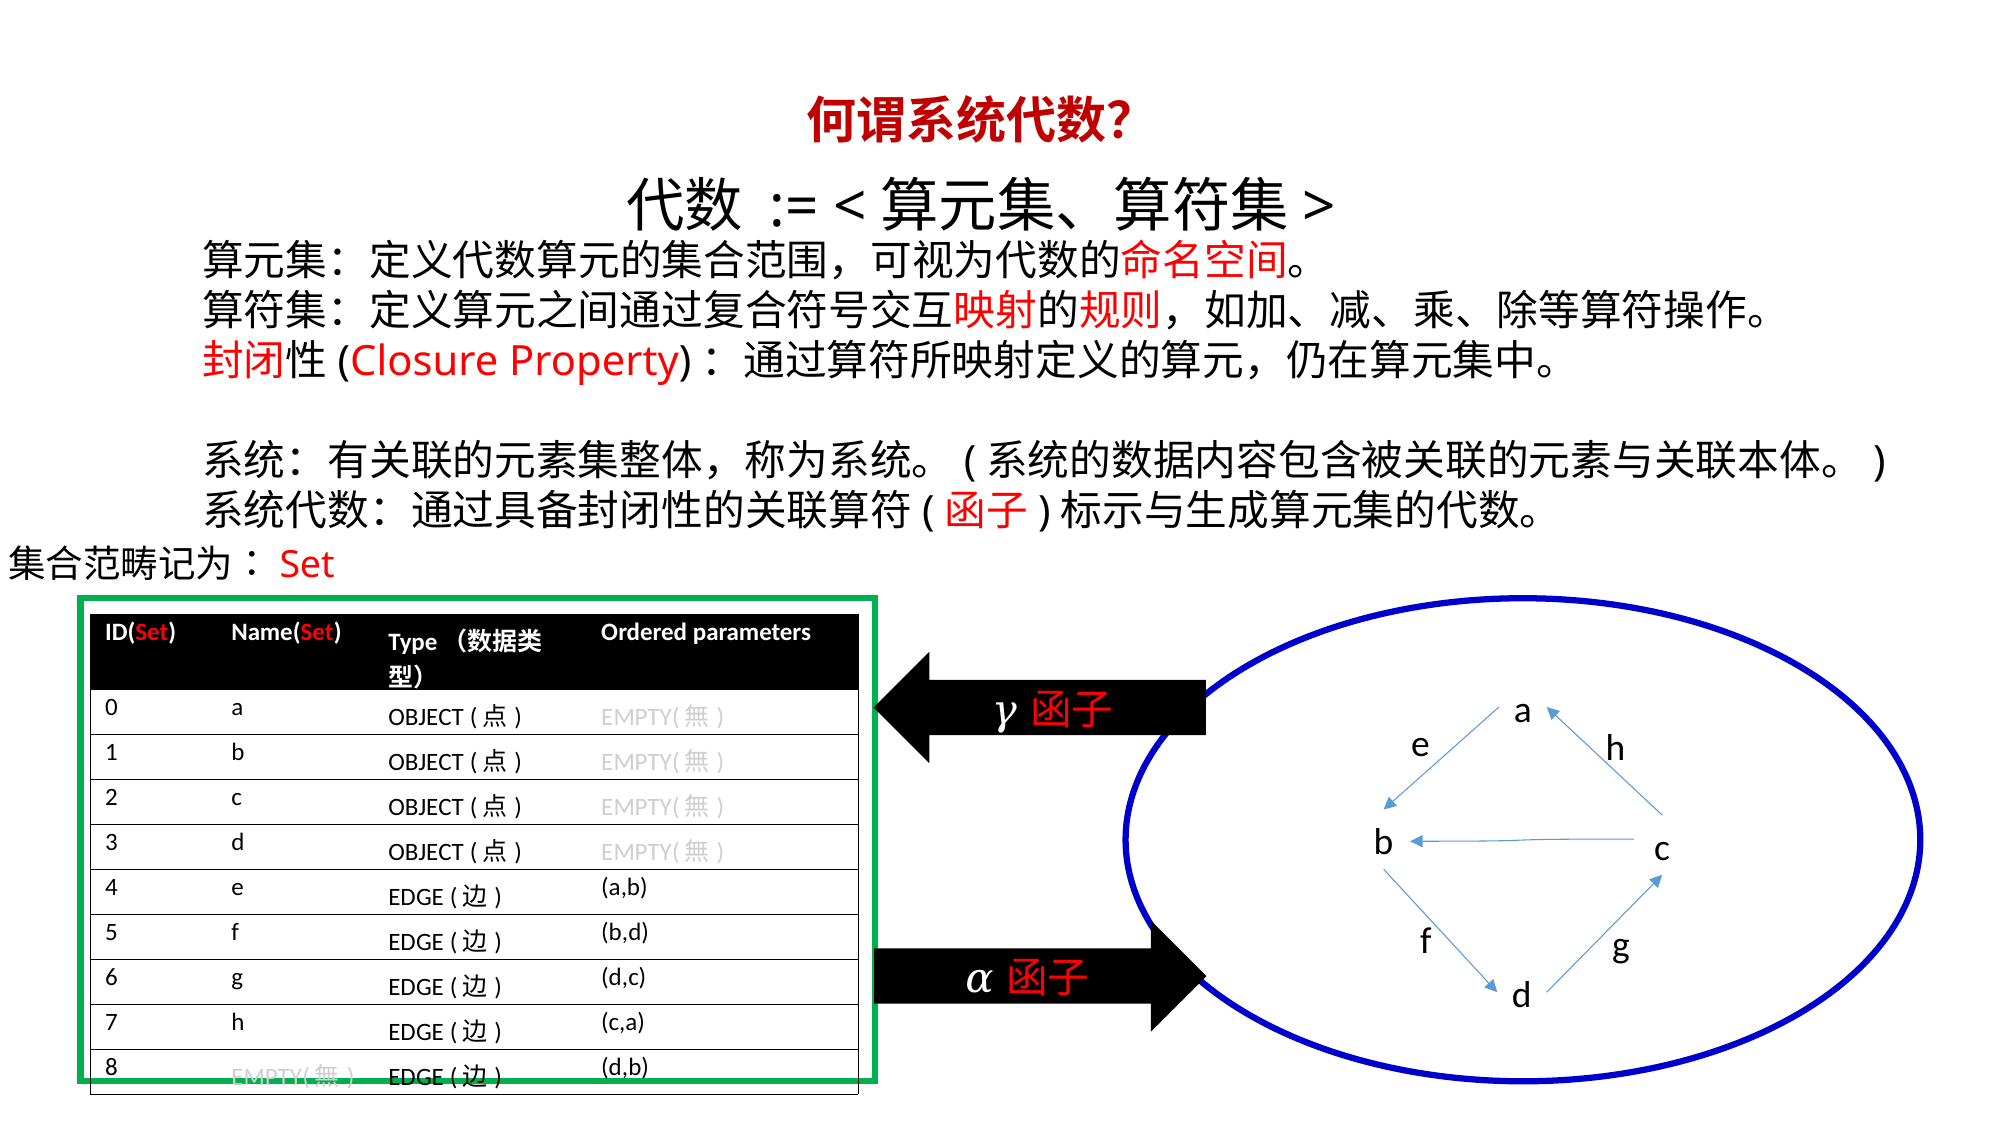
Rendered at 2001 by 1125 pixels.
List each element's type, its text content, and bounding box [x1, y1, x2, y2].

table_cell f [216, 915, 373, 959]
table_header Type（数据类型） [373, 615, 586, 689]
table_cell 3 [91, 825, 216, 869]
table_cell EDGE (边) [373, 1050, 586, 1094]
table_cell 4 [91, 870, 216, 914]
table_cell (b,d) [586, 915, 858, 959]
table_cell a [216, 690, 373, 734]
table_cell OBJECT (点) [373, 780, 586, 824]
table_cell EDGE (边) [373, 1005, 586, 1049]
table_cell h [216, 1005, 373, 1049]
table_cell (d,b) [586, 1050, 858, 1094]
table_cell EMPTY(無) [586, 780, 858, 824]
text_box a [1498, 677, 1547, 737]
table_cell EDGE (边) [373, 870, 586, 914]
text_box 算元集：定义代数算元的集合范围，可视为代数的命名空间。 算符集：定义算元之间通过复合符号交互映射的规则，如加、减、乘、除等算符操作。 封闭性(Closure Property)：通过算符所映射定义的算元，仍在算元集中。 系统：有关联的元素集整体，称为系统。(系统的数据内容包含被关联的元素与关联本体。) 系统代数：通过具备封闭性的关联算符(函子)标示与生成算元集的代数。 [187, 226, 1901, 542]
table_cell 0 [91, 690, 216, 734]
text_box c [1639, 815, 1685, 875]
table_cell g [216, 960, 373, 1004]
text_box d [1497, 962, 1547, 1023]
table_cell (d,c) [586, 960, 858, 1004]
text_box [79, 597, 876, 1082]
table_header Name(Set) [216, 615, 373, 689]
table_cell (c,a) [586, 1005, 858, 1049]
table_cell 6 [91, 960, 216, 1004]
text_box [1547, 875, 1663, 993]
table_cell EDGE (边) [373, 960, 586, 1004]
table_cell 2 [91, 780, 216, 824]
table_header Ordered parameters [586, 615, 858, 689]
table_cell b [216, 735, 373, 779]
table_header ID(Set) [91, 615, 216, 689]
text_box 集合范畴记为：Set [0, 532, 350, 593]
table_cell 7 [91, 1005, 216, 1049]
text_box 𝛼函子 [874, 920, 1207, 1032]
table_cell OBJECT (点) [373, 825, 586, 869]
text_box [1383, 707, 1499, 810]
table_cell (a,b) [586, 870, 858, 914]
table_cell OBJECT (点) [373, 690, 586, 734]
table_cell EMPTY(無) [586, 825, 858, 869]
text_box 代数 := <算元集、算符集> [611, 161, 1351, 246]
table_cell EDGE (边) [373, 915, 586, 959]
title 何谓系统代数？ [80, 84, 1882, 162]
table_cell 1 [91, 735, 216, 779]
text_box b [1358, 809, 1409, 870]
text_box [1124, 597, 1922, 1083]
text_box 𝛾函子 [873, 651, 1206, 764]
table_cell e [216, 870, 373, 914]
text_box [1547, 707, 1663, 816]
table_cell EMPTY(無) [586, 735, 858, 779]
table_cell 5 [91, 915, 216, 959]
table_cell EMPTY(無) [216, 1050, 373, 1094]
table_cell 8 [91, 1050, 216, 1094]
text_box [1383, 870, 1497, 993]
table_cell d [216, 825, 373, 869]
table_cell OBJECT (点) [373, 735, 586, 779]
table_cell EMPTY(無) [586, 690, 858, 734]
table_cell c [216, 780, 373, 824]
